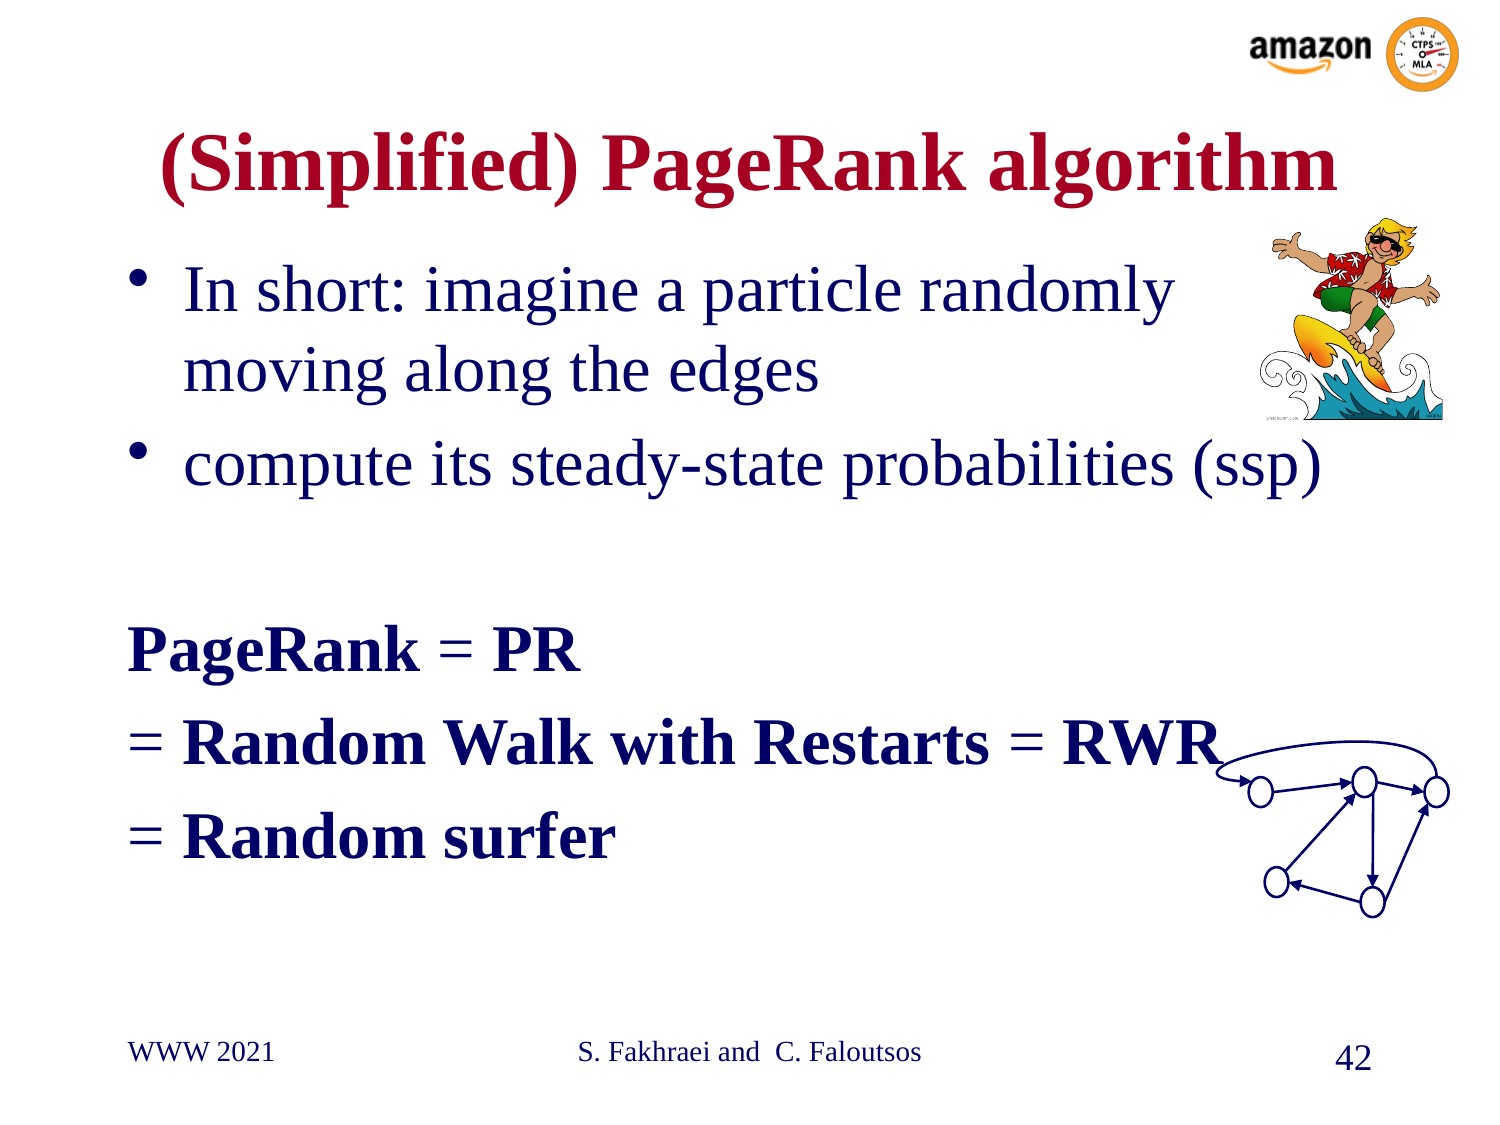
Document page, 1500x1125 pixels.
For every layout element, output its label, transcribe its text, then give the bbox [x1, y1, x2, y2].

footer S. Fakhraei and C. Faloutsos [512, 1024, 988, 1101]
title (Simplified) PageRank algorithm [112, 99, 1388, 213]
list In short: imagine a particle randomly moving along the edges compute its steady-state probabilities (ssp) PageRank = PR = Random Walk with Restarts = RWR = Random surfer [112, 237, 1388, 1001]
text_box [1248, 766, 1449, 918]
slide_number 42 [1074, 1024, 1388, 1101]
picture [1239, 16, 1460, 93]
slide_number WWW 2021 [112, 1024, 426, 1101]
picture [1256, 212, 1449, 425]
